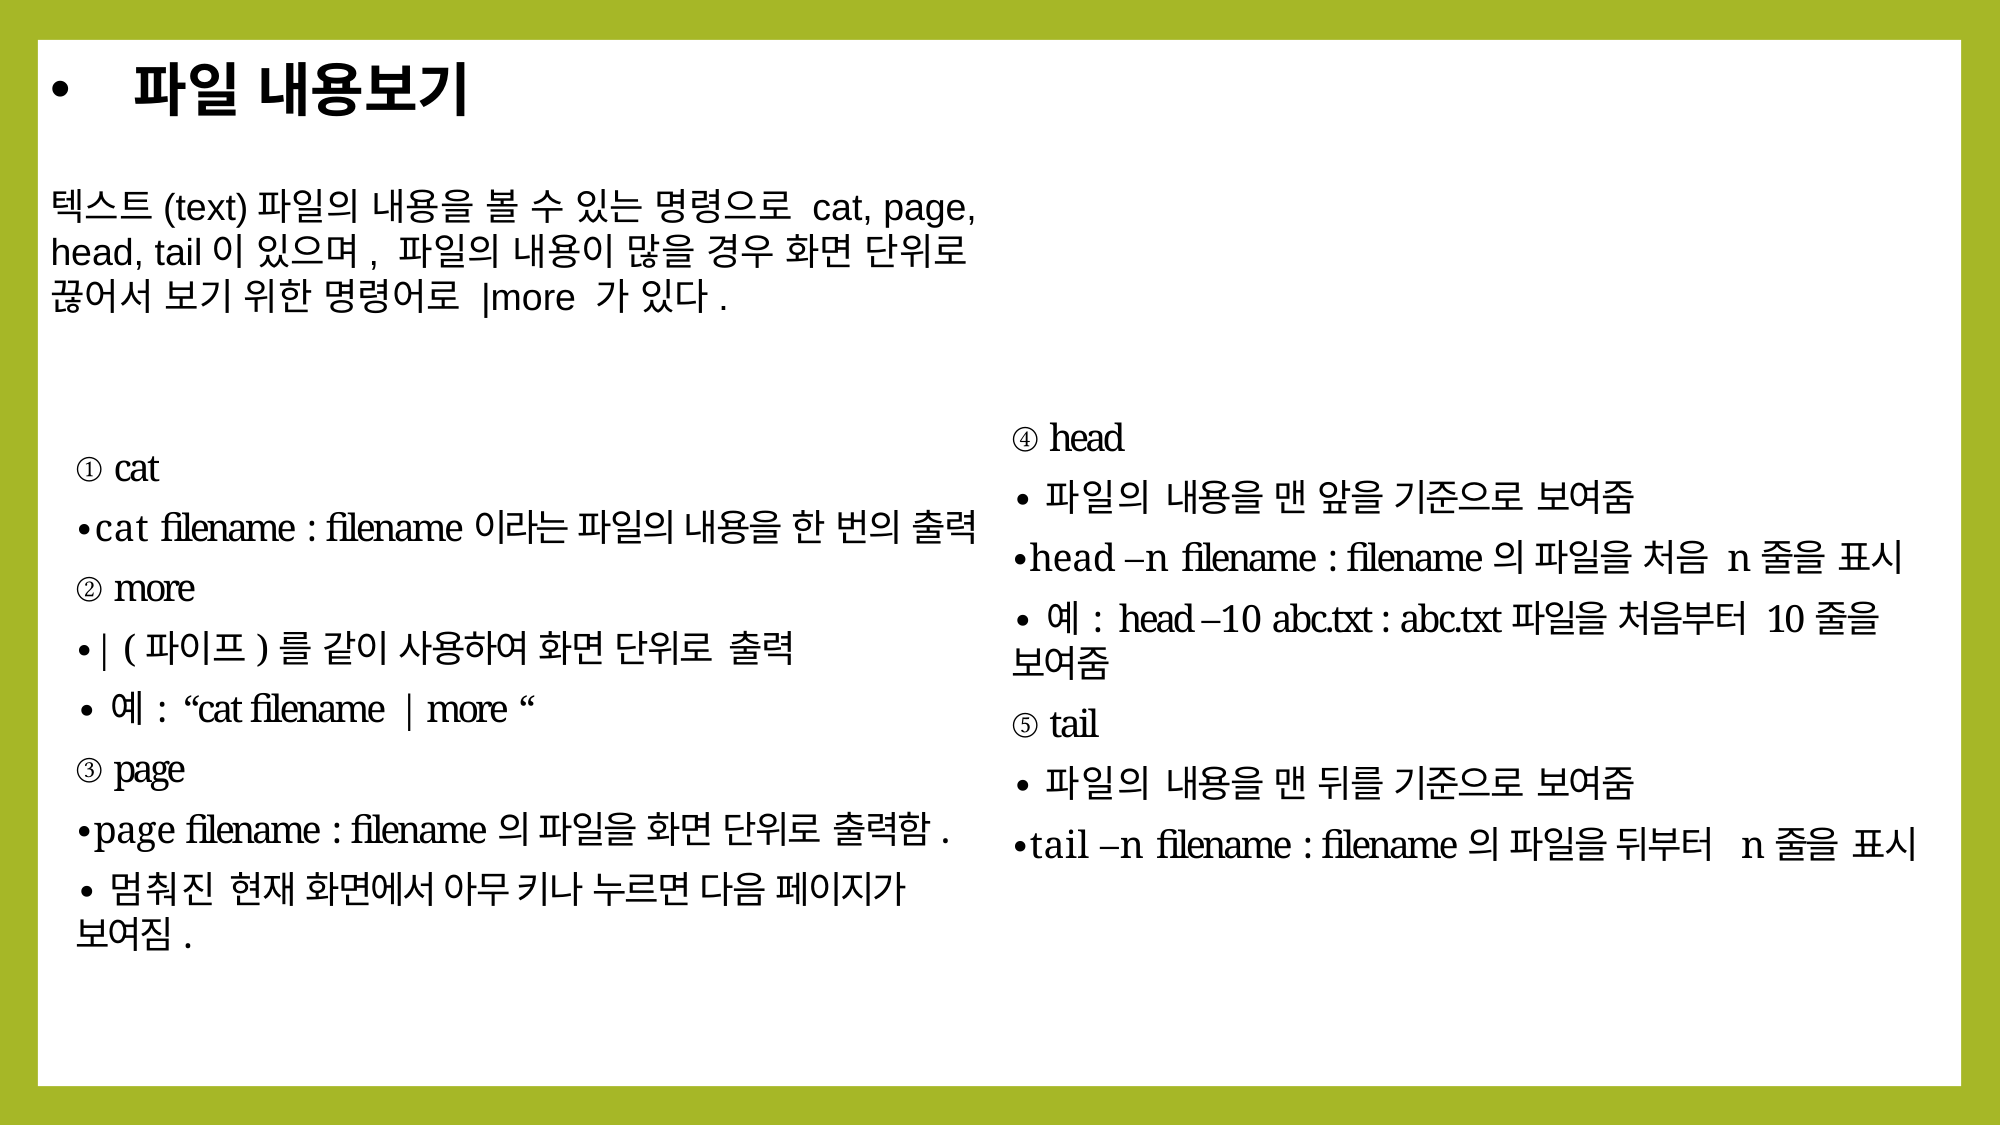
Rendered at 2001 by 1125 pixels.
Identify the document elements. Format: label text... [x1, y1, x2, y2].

text_box 파일 내용보기 텍스트(text)파일의 내용을 볼 수 있는 명령으로 cat, page, head, tail이 있으며, 파일의 내용이 많을 경우 화면 단위로 끊어서 보기 위한 명령어로 |more 가 있다. ① cat ∙cat filename : filename이라는 파일의 내용을 한 번의 출력 ② more ∙| (파이프)를 같이 사용하여 화면 단위로 출력 ∙예: “cat filename | more “ ③ page ∙page filename : filename의 파일을 화면 단위로 출력함. ∙멈춰진 현재 화면에서 아무 키나 누르면 다음 페이지가 보여짐. ④ head ∙파일의 내용을 맨 앞을 기준으로 보여줌 ∙head –n filename : filename의 파일을 처음 n줄을 표시 ∙예: head –10 abc.txt : abc.txt파일을 처음부터 10줄을 보여줌 ⑤ tail ∙파일의 내용을 맨 뒤를 기준으로 보여줌 ∙tail –n filename : filename의 파일을 뒤부터 n줄을 표시 [35, 45, 1937, 1078]
